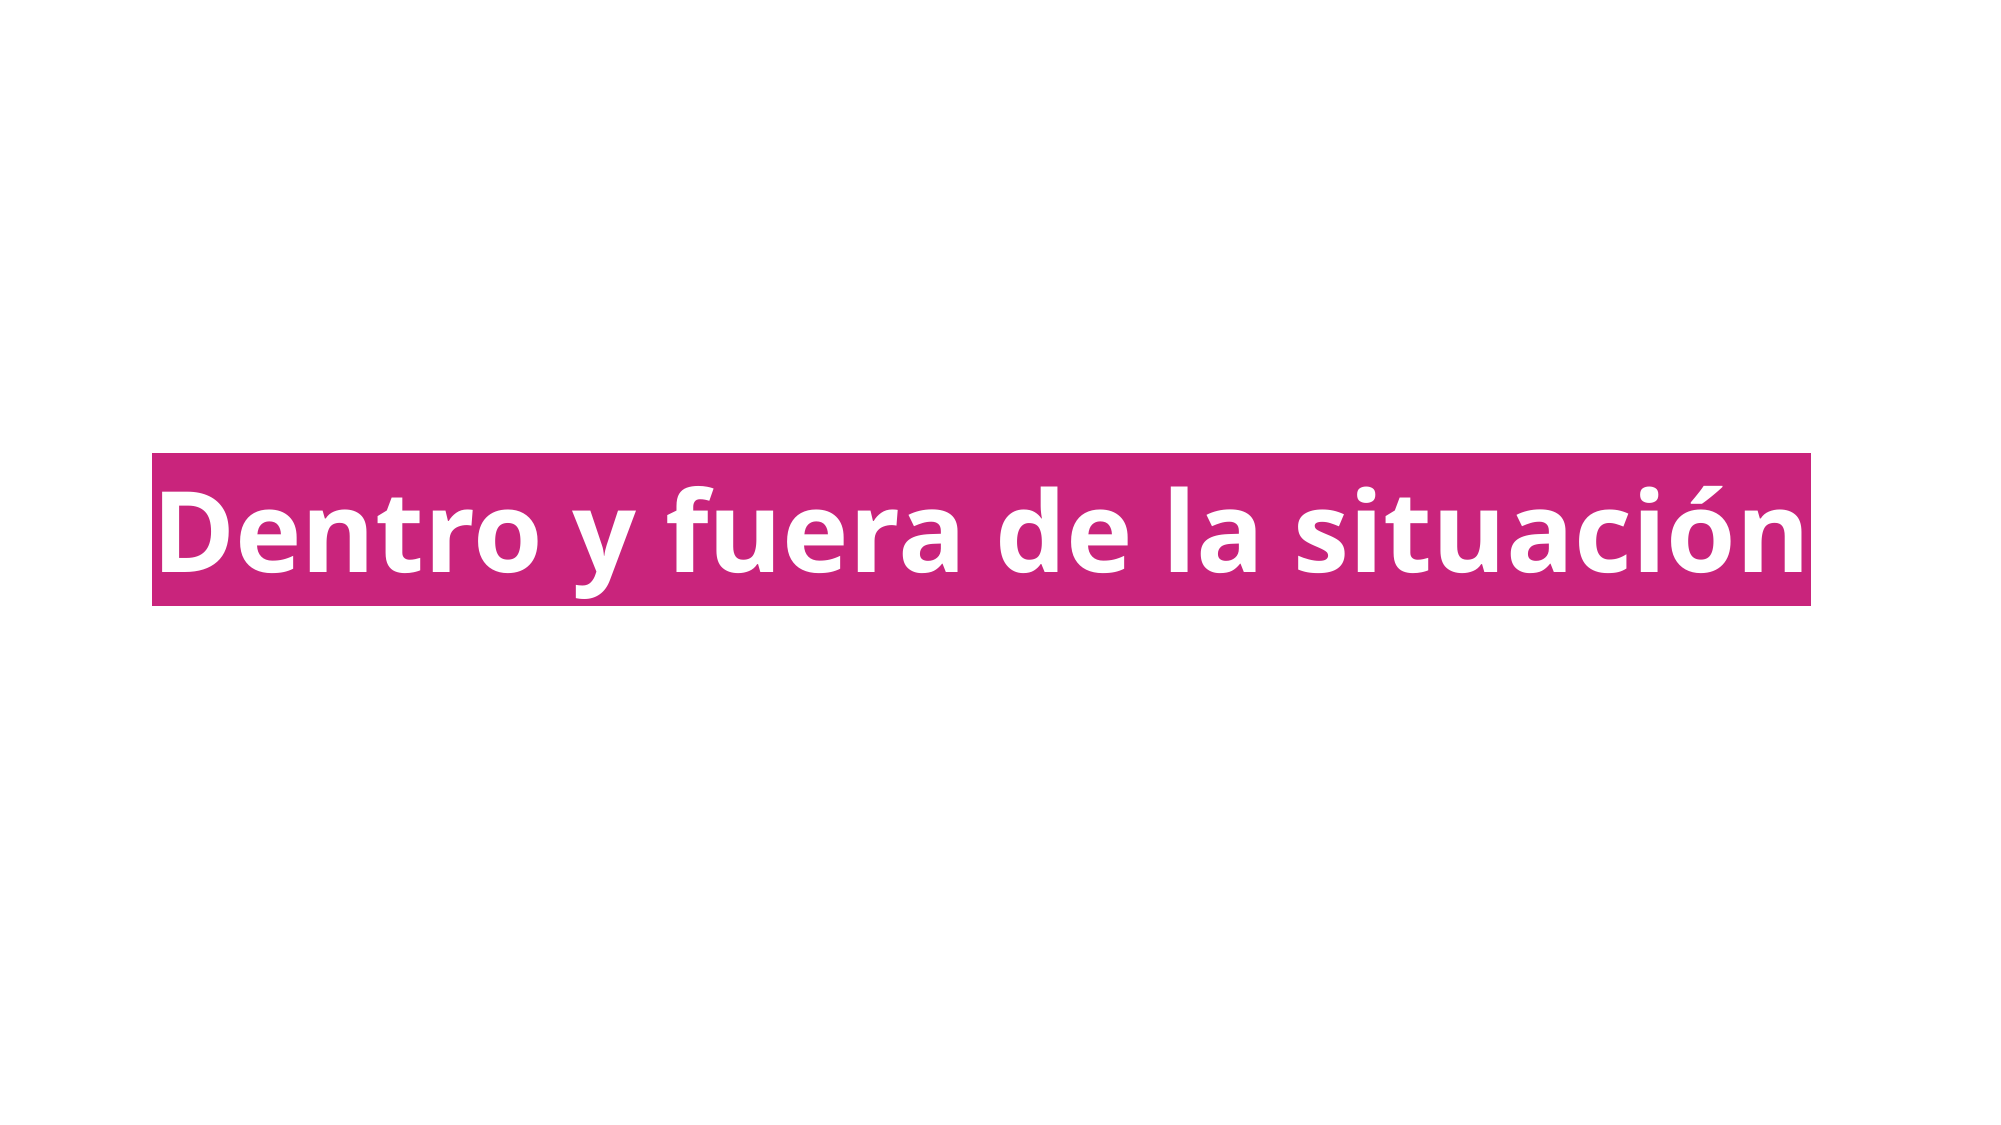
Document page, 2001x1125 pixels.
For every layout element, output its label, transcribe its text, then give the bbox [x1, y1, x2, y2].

list Dentro y fuera de la situación [137, 59, 1863, 1014]
